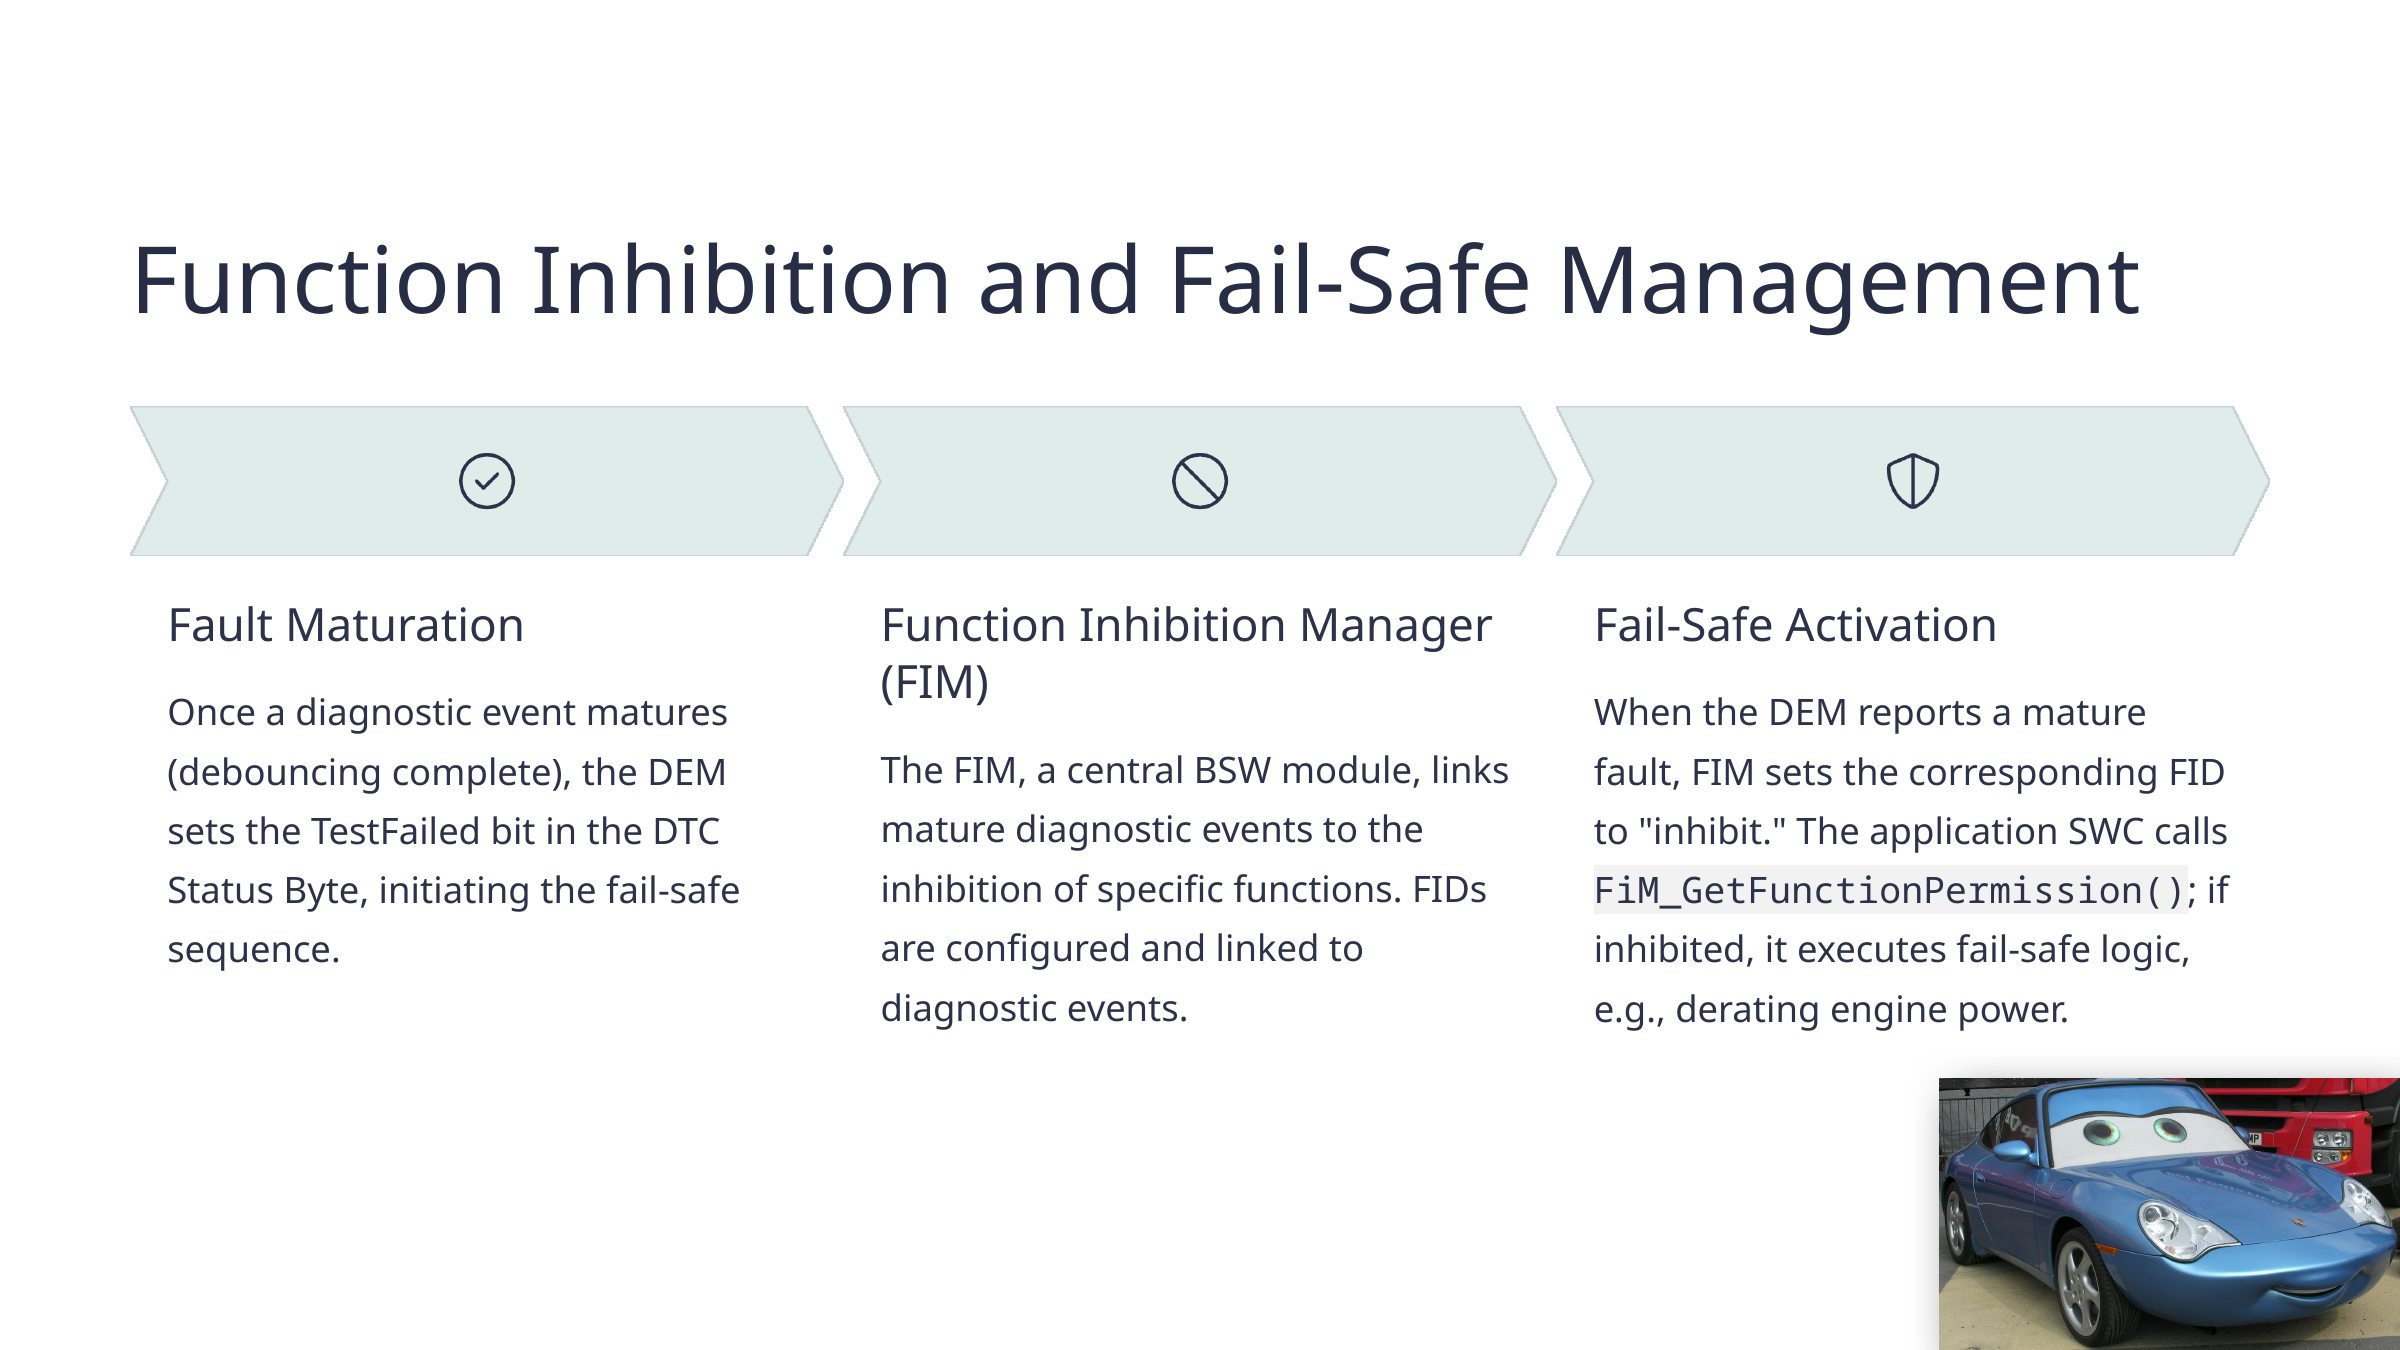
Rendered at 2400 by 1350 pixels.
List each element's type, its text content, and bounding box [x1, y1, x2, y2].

text_box Fault Maturation [167, 592, 633, 652]
picture [1939, 1078, 2400, 1350]
text_box The FIM, a central BSW module, links mature diagnostic events to the inhibition of specific functions. FIDs are configured and linked to diagnostic events. [880, 731, 1520, 1030]
text_box Fail-Safe Activation [1593, 592, 2059, 652]
picture [130, 406, 2270, 556]
text_box Function Inhibition Manager (FIM) [880, 593, 1520, 710]
text_box Function Inhibition and Fail-Safe Management [130, 216, 2020, 333]
text_box Once a diagnostic event matures (debouncing complete), the DEM sets the TestFailed bit in the DTC Status Byte, initiating the fail-safe sequence. [167, 673, 807, 972]
text_box When the DEM reports a mature fault, FIM sets the corresponding FID to "inhibit." The application SWC calls FiM_GetFunctionPermission(); if inhibited, it executes fail-safe logic, e.g., derating engine power. [1593, 673, 2233, 1097]
